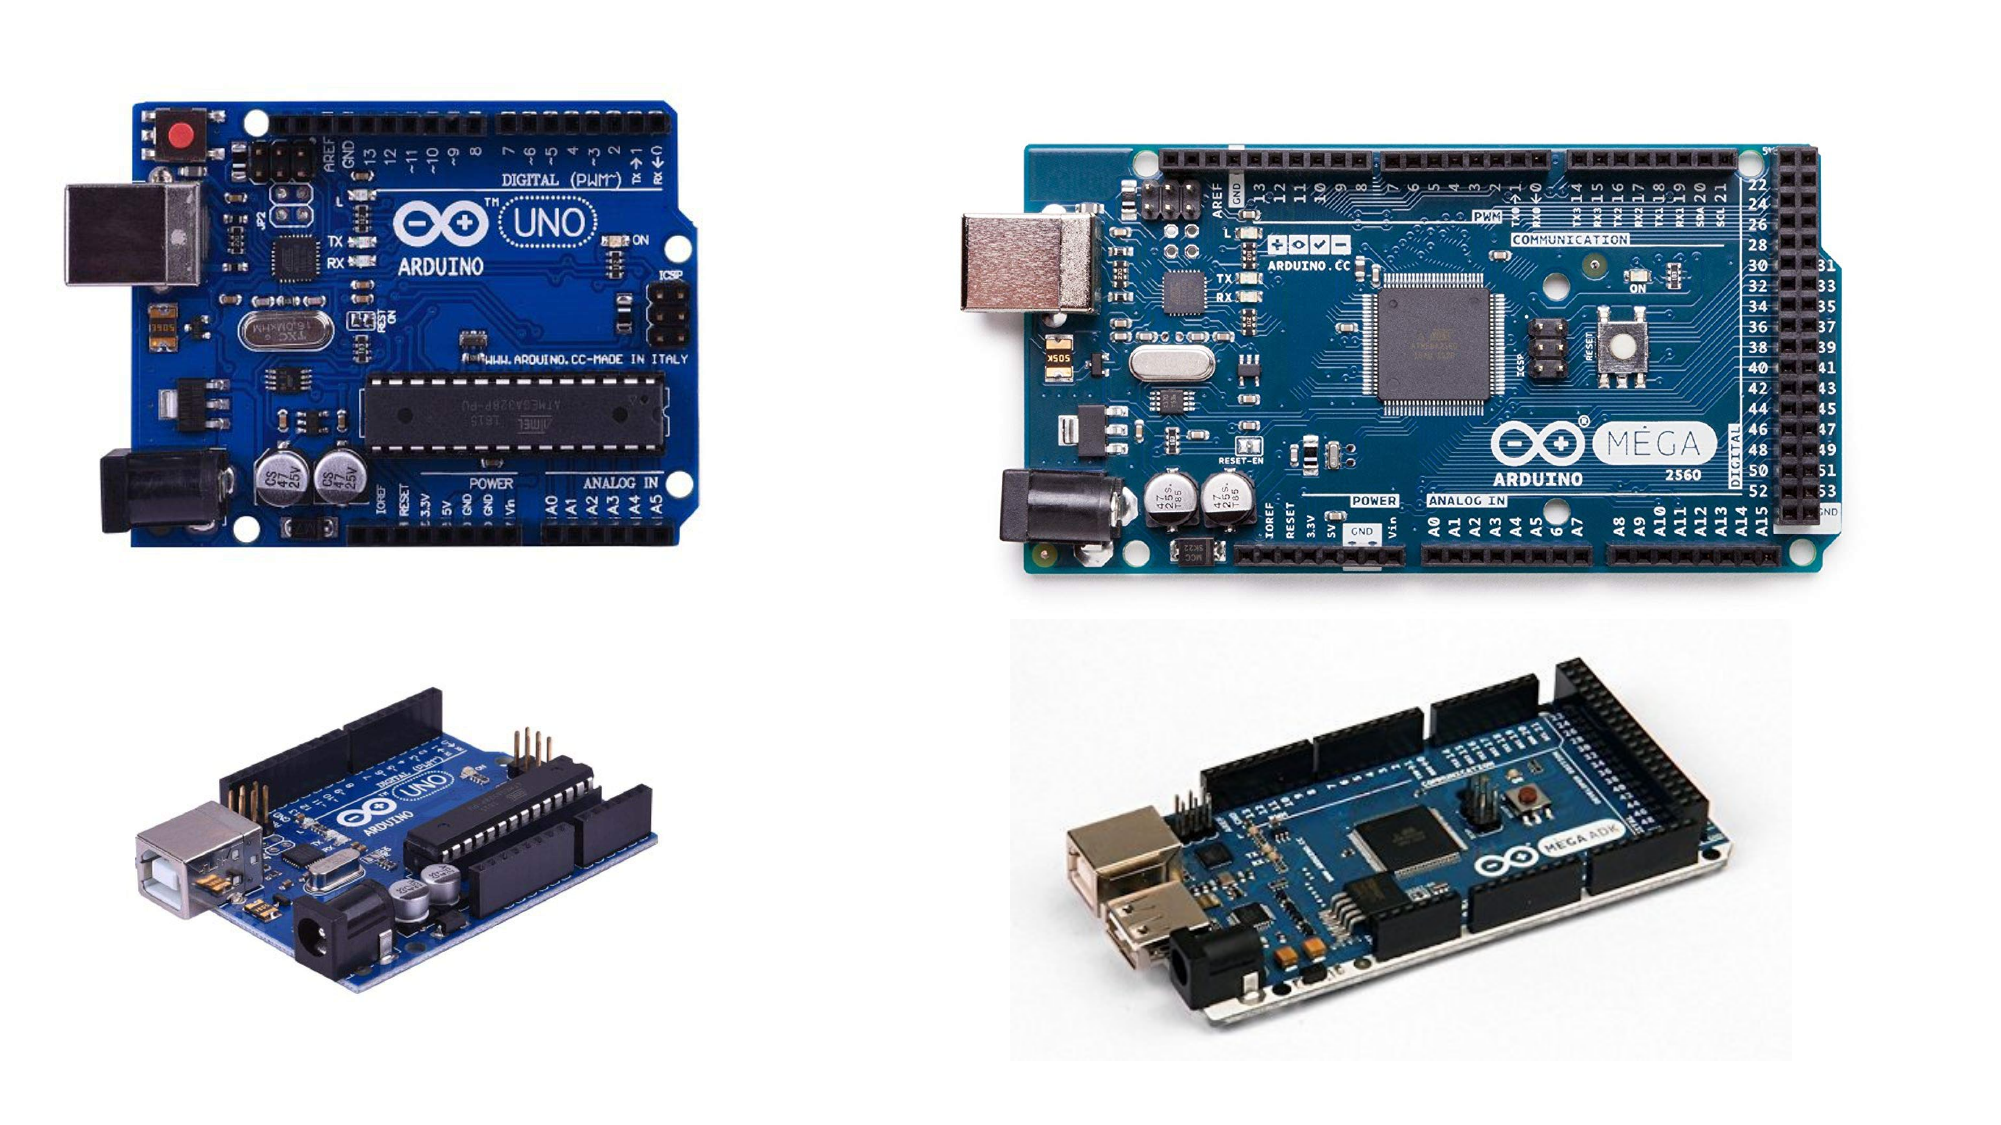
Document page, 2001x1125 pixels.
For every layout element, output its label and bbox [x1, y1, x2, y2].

picture [56, 0, 708, 1110]
picture [858, 1, 1944, 1061]
